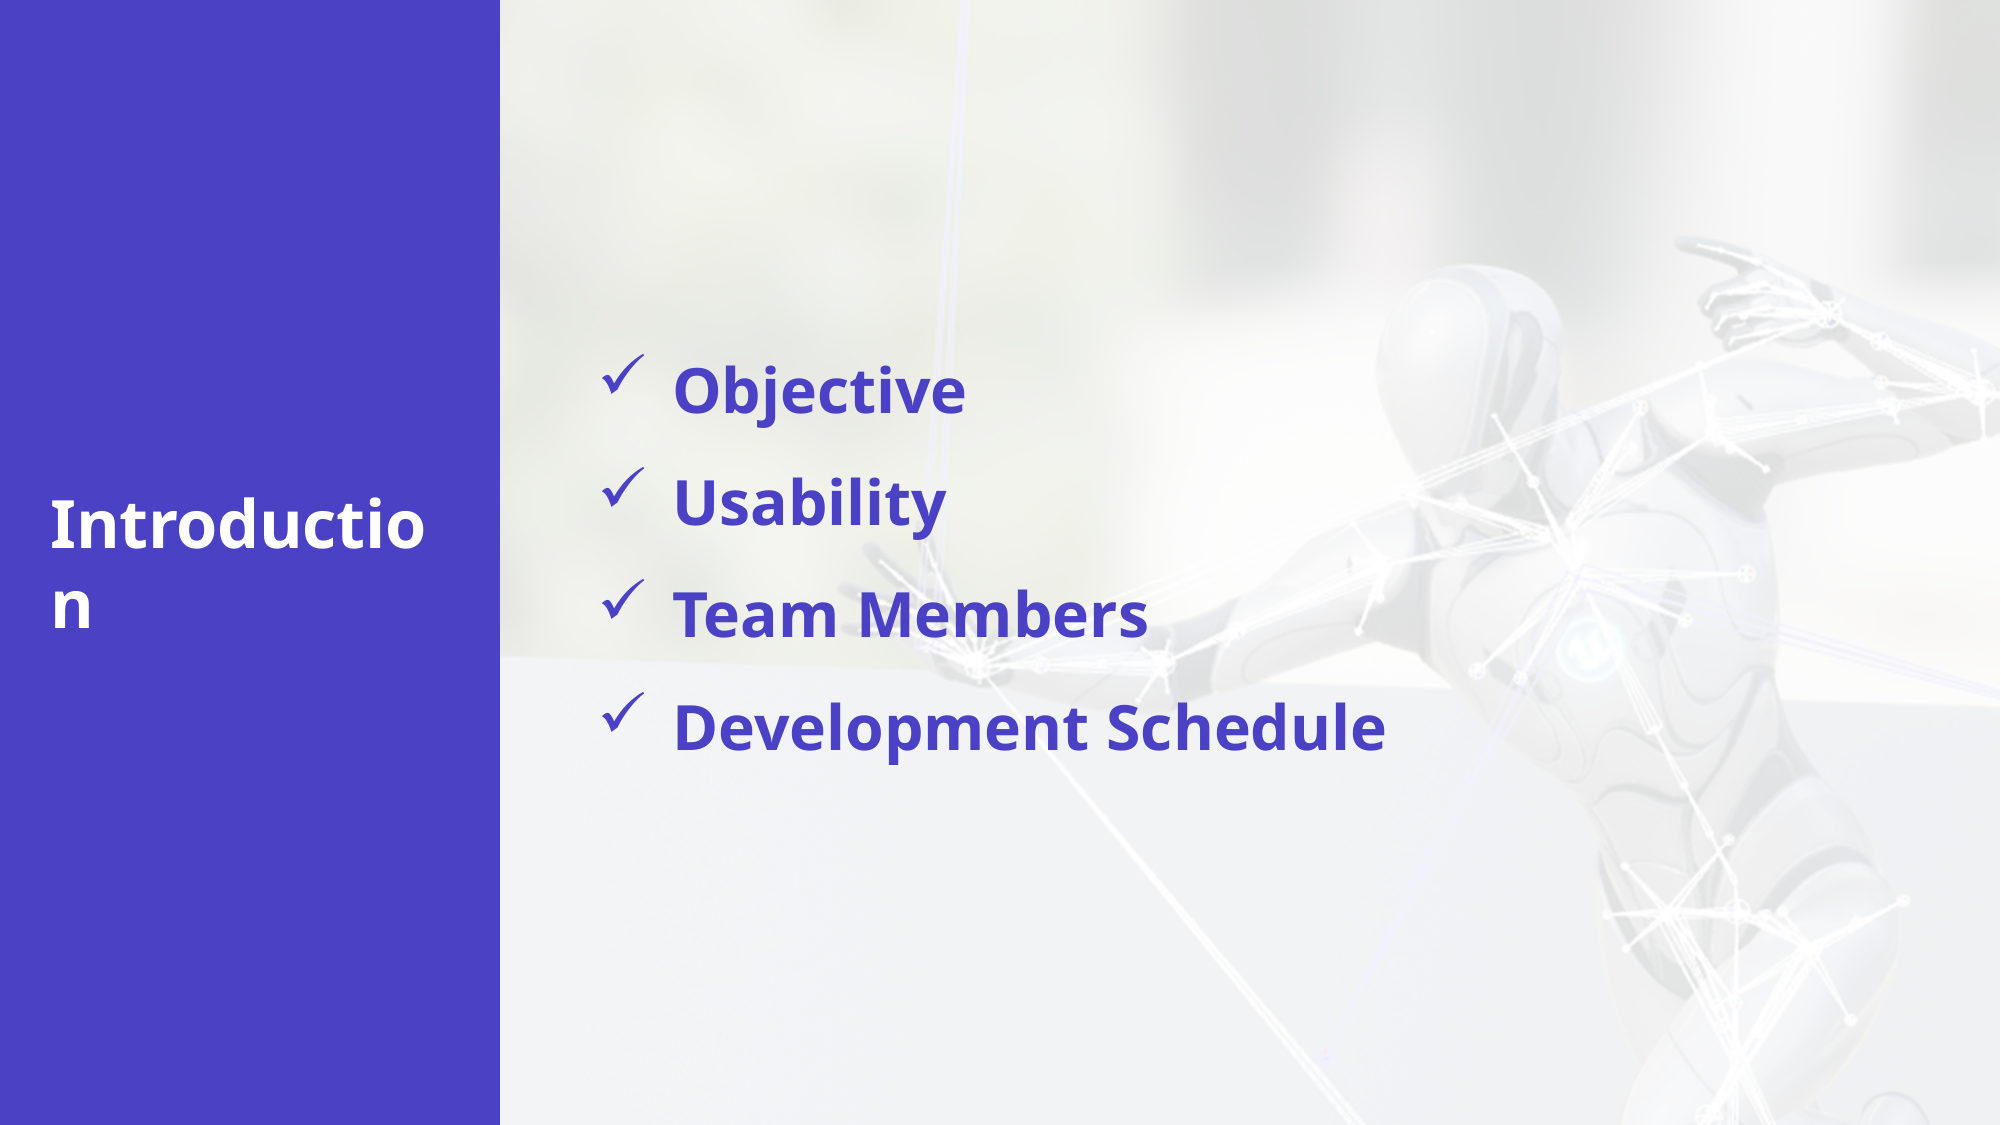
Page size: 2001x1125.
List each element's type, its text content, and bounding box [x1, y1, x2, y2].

text_box Introduction [35, 440, 482, 684]
text_box Objective Usability Team Members Development Schedule [582, 305, 1881, 816]
